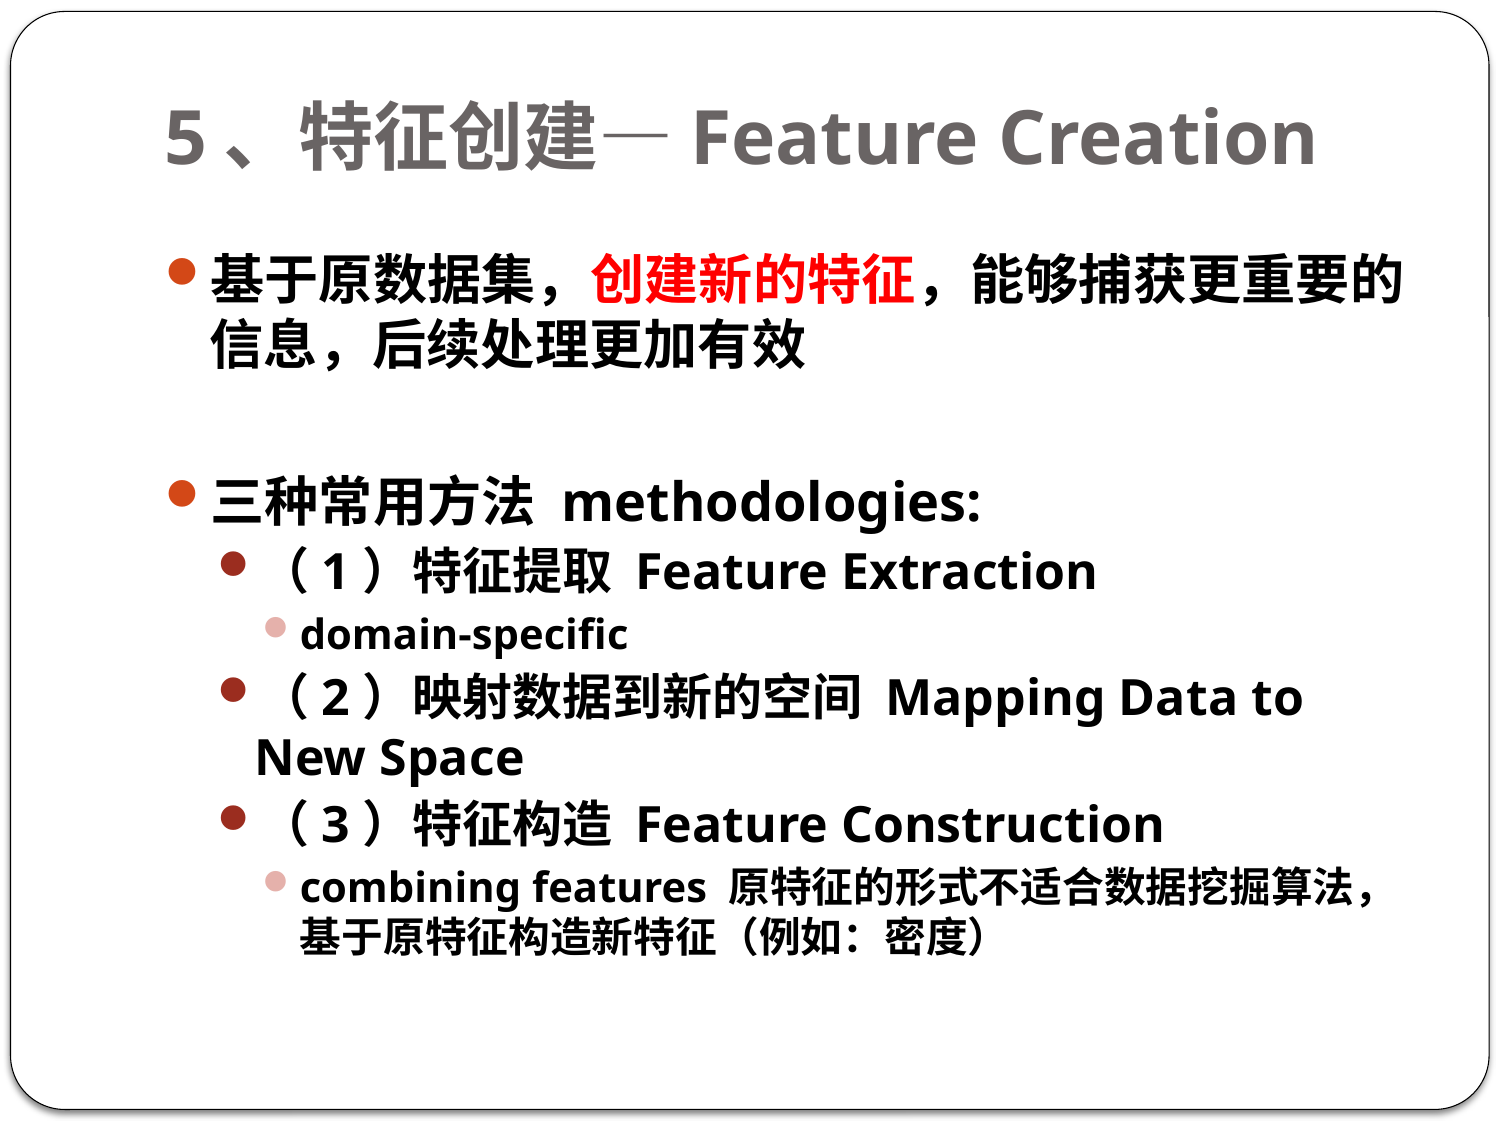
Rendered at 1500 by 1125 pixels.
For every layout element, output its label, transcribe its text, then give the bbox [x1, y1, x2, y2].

list 基于原数据集，创建新的特征，能够捕获更重要的信息，后续处理更加有效 三种常用方法 methodologies: （1）特征提取 Feature Extraction domain-specific （2）映射数据到新的空间 Mapping Data to New Space （3）特征构造 Feature Construction combining features 原特征的形式不适合数据挖掘算法，基于原特征构造新特征（例如：密度） [150, 237, 1425, 988]
title 5、特征创建—Feature Creation [150, 45, 1425, 233]
